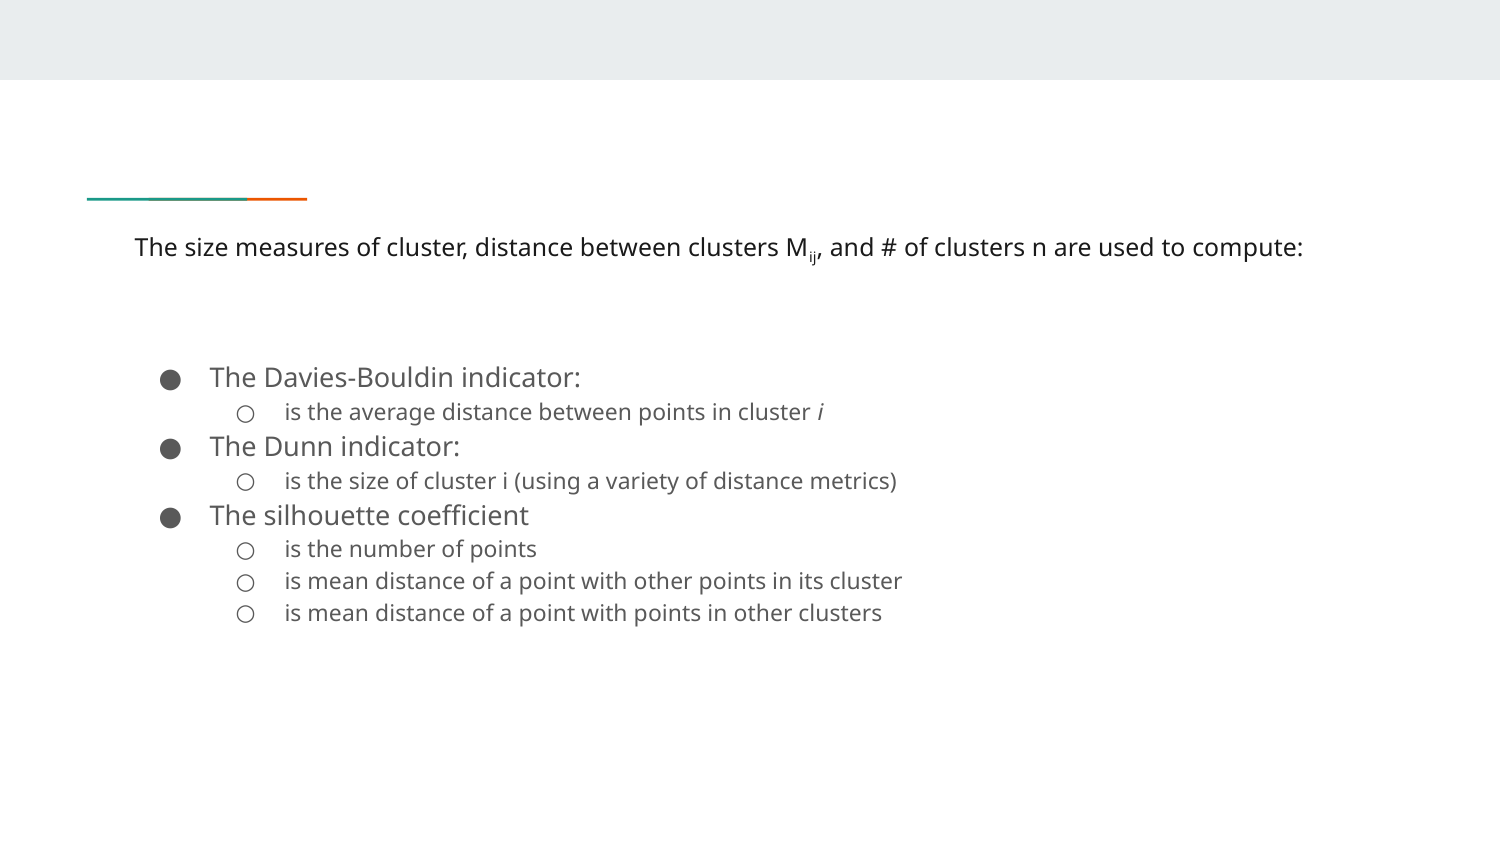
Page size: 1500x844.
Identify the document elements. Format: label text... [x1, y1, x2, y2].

title The size measures of cluster, distance between clusters Mij, and # of clusters n are used to compute: [119, 216, 1381, 305]
